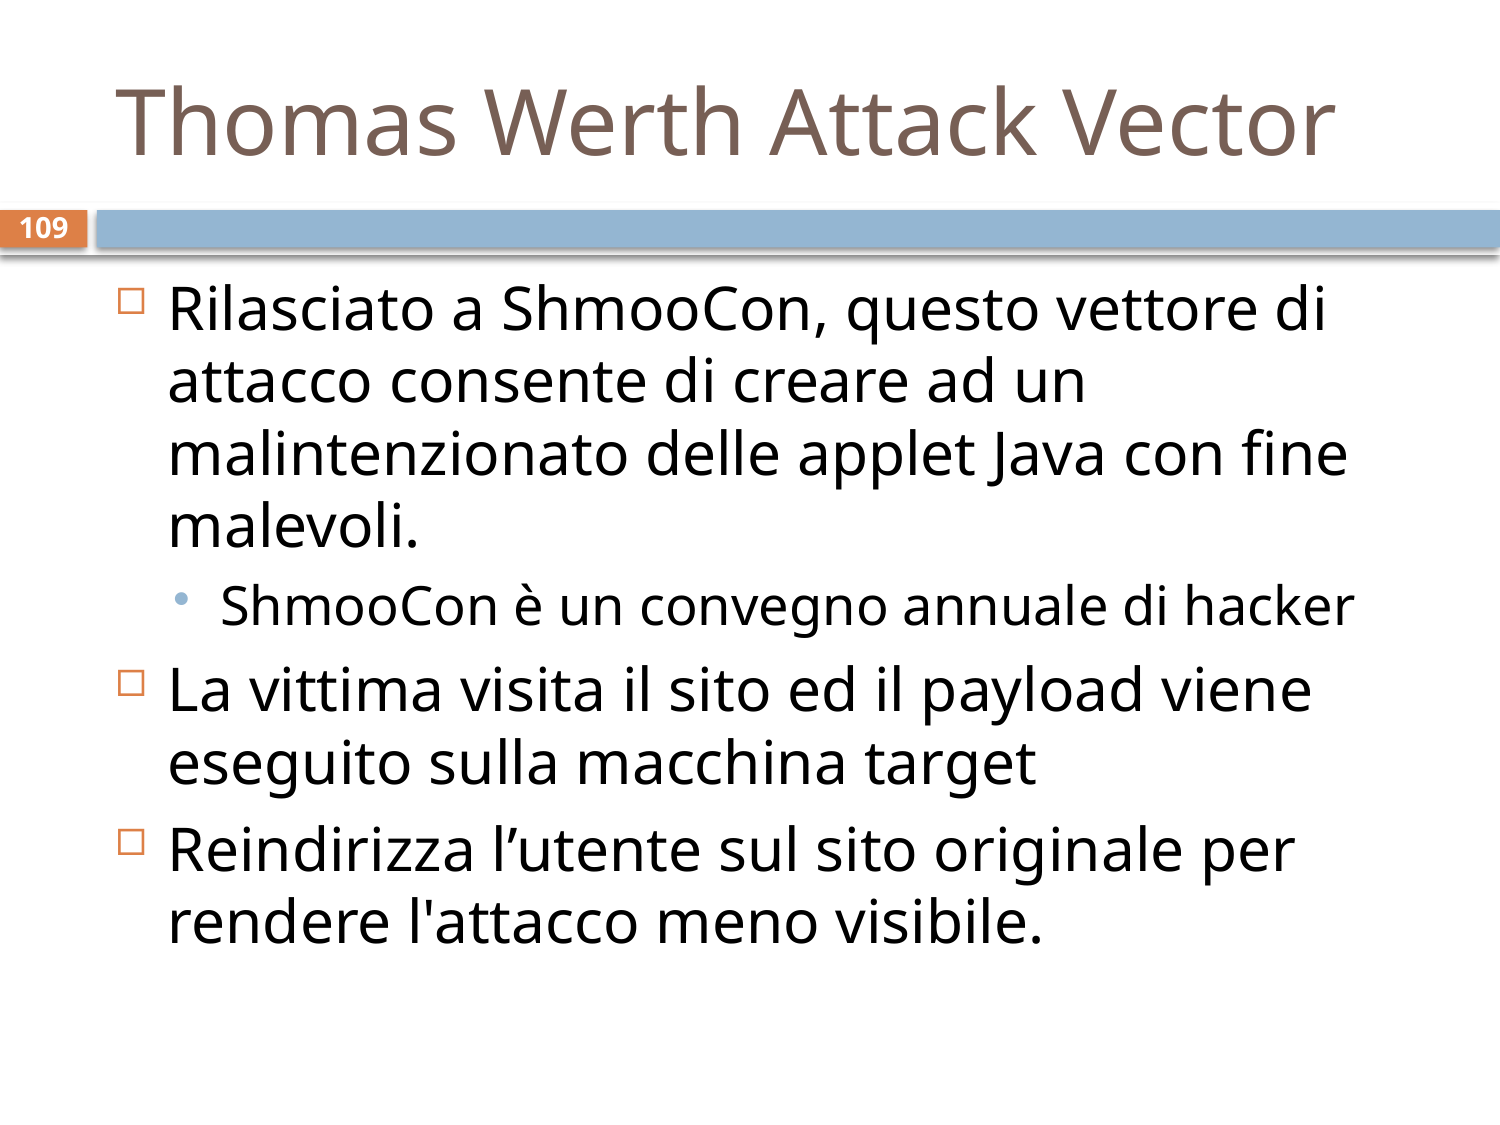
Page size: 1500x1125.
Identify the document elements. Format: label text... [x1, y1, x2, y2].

title Thomas Werth Attack Vector [100, 37, 1438, 200]
list Rilasciato a ShmooCon, questo vettore di attacco consente di creare ad un malintenzionato delle applet Java con fine malevoli. ShmooCon è un convegno annuale di hacker La vittima visita il sito ed il payload viene eseguito sulla macchina target Reindirizza l’utente sul sito originale per rendere l'attacco meno visibile. [100, 262, 1438, 1000]
slide_number 109 [0, 208, 88, 249]
